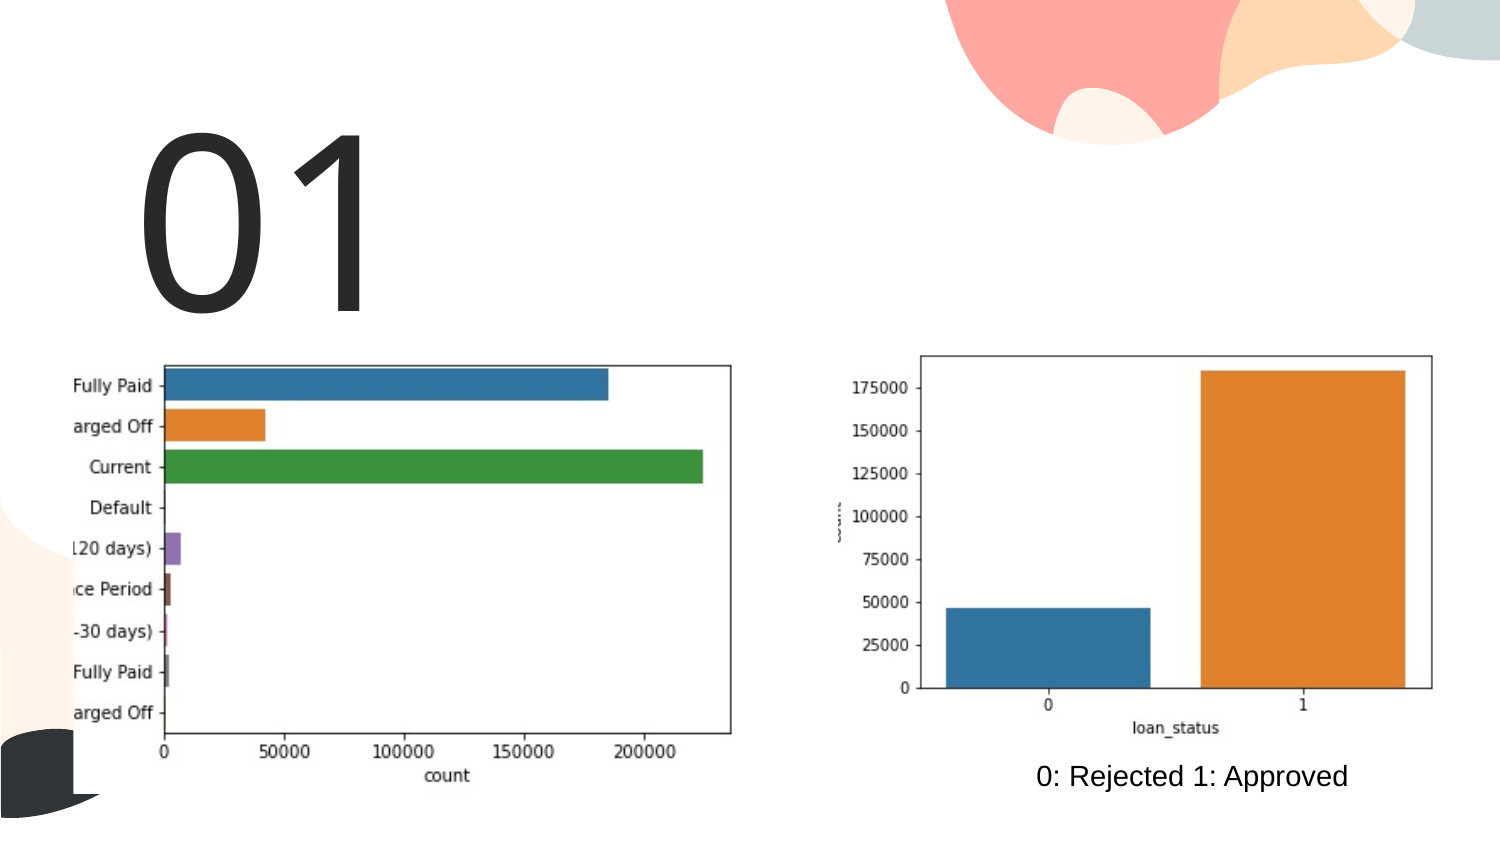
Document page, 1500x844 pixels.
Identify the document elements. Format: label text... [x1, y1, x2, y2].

title 01 [117, 89, 603, 338]
picture [73, 351, 751, 794]
text_box 0: Rejected 1: Approved [1021, 751, 1379, 800]
picture [837, 351, 1449, 743]
